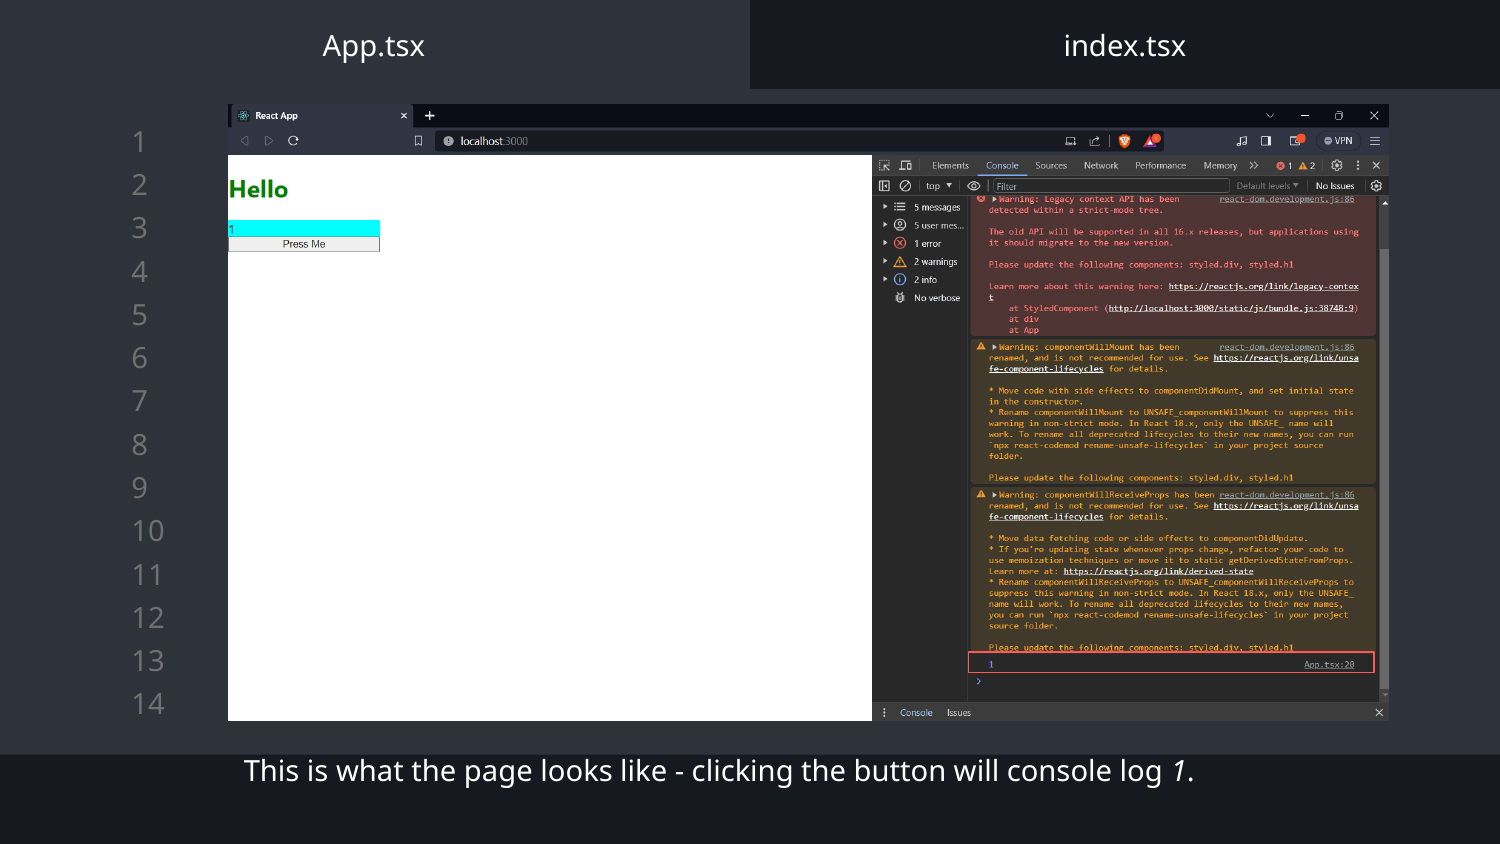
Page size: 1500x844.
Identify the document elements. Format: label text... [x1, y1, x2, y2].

subtitle App.tsx [0, 15, 749, 74]
text_box This is what the page looks like - clicking the button will console log 1. [228, 737, 1319, 809]
picture [228, 104, 1389, 721]
subtitle index.tsx [750, 15, 1500, 74]
